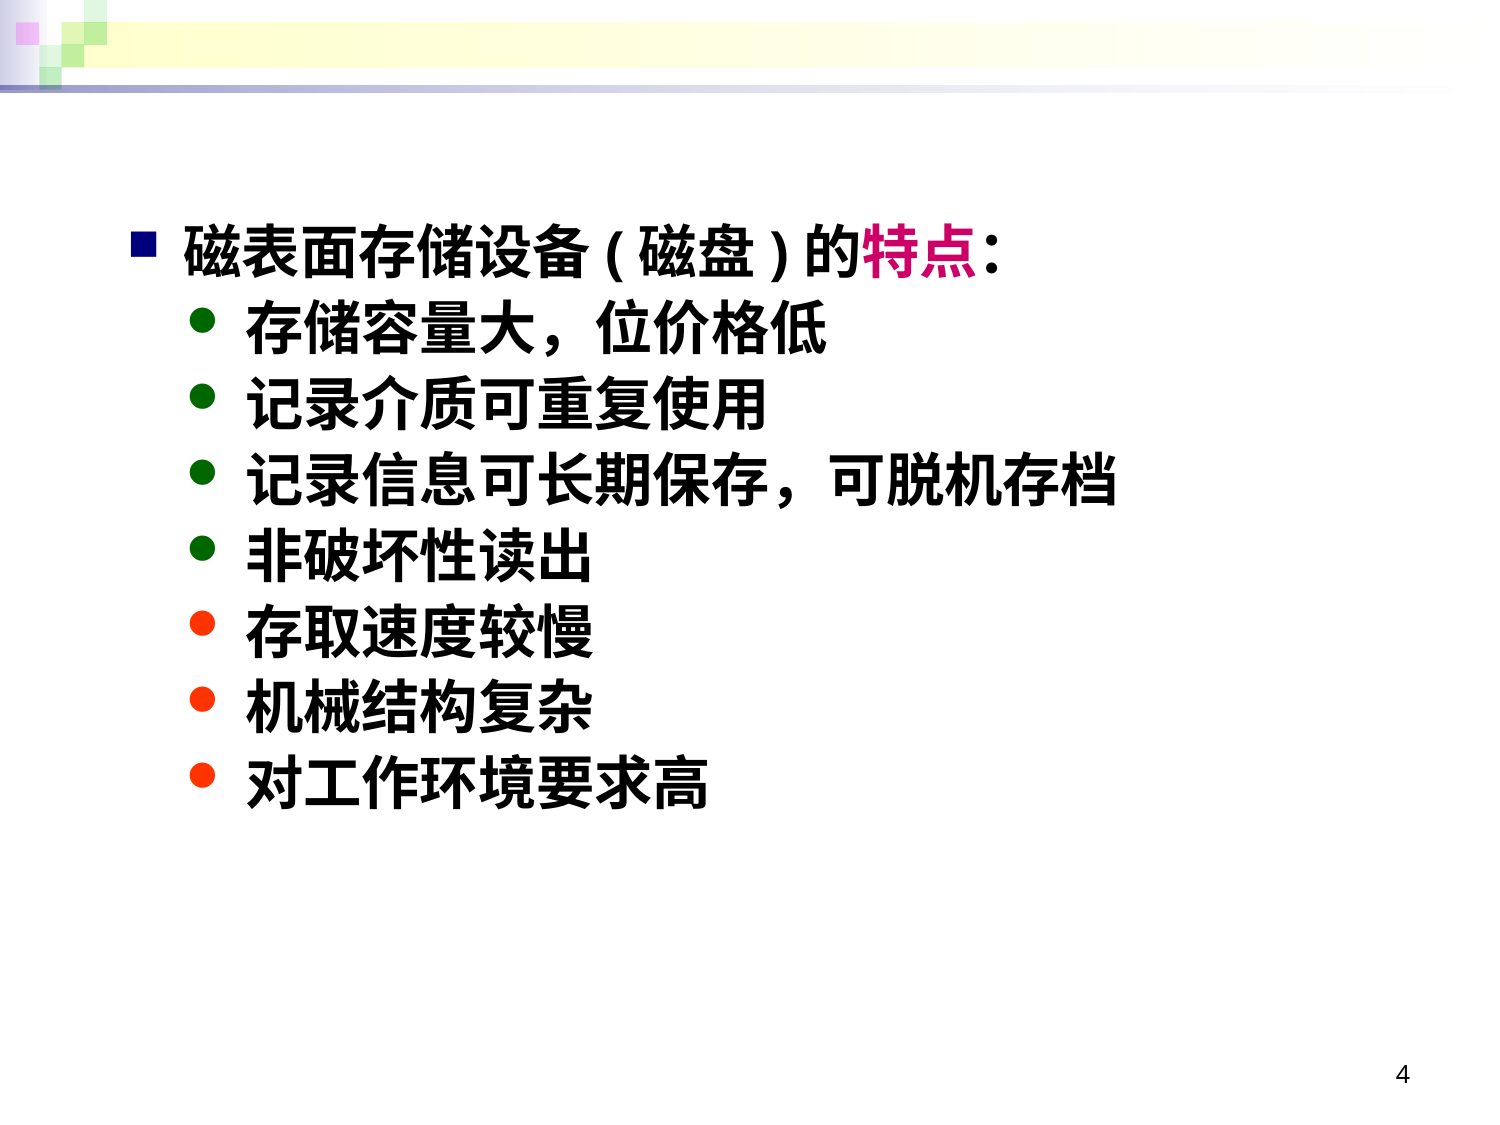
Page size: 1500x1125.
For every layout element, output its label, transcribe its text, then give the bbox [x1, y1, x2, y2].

list 磁表面存储设备(磁盘)的特点： 存储容量大，位价格低 记录介质可重复使用 记录信息可长期保存，可脱机存档 非破坏性读出 存取速度较慢 机械结构复杂 对工作环境要求高 [111, 207, 1448, 1107]
